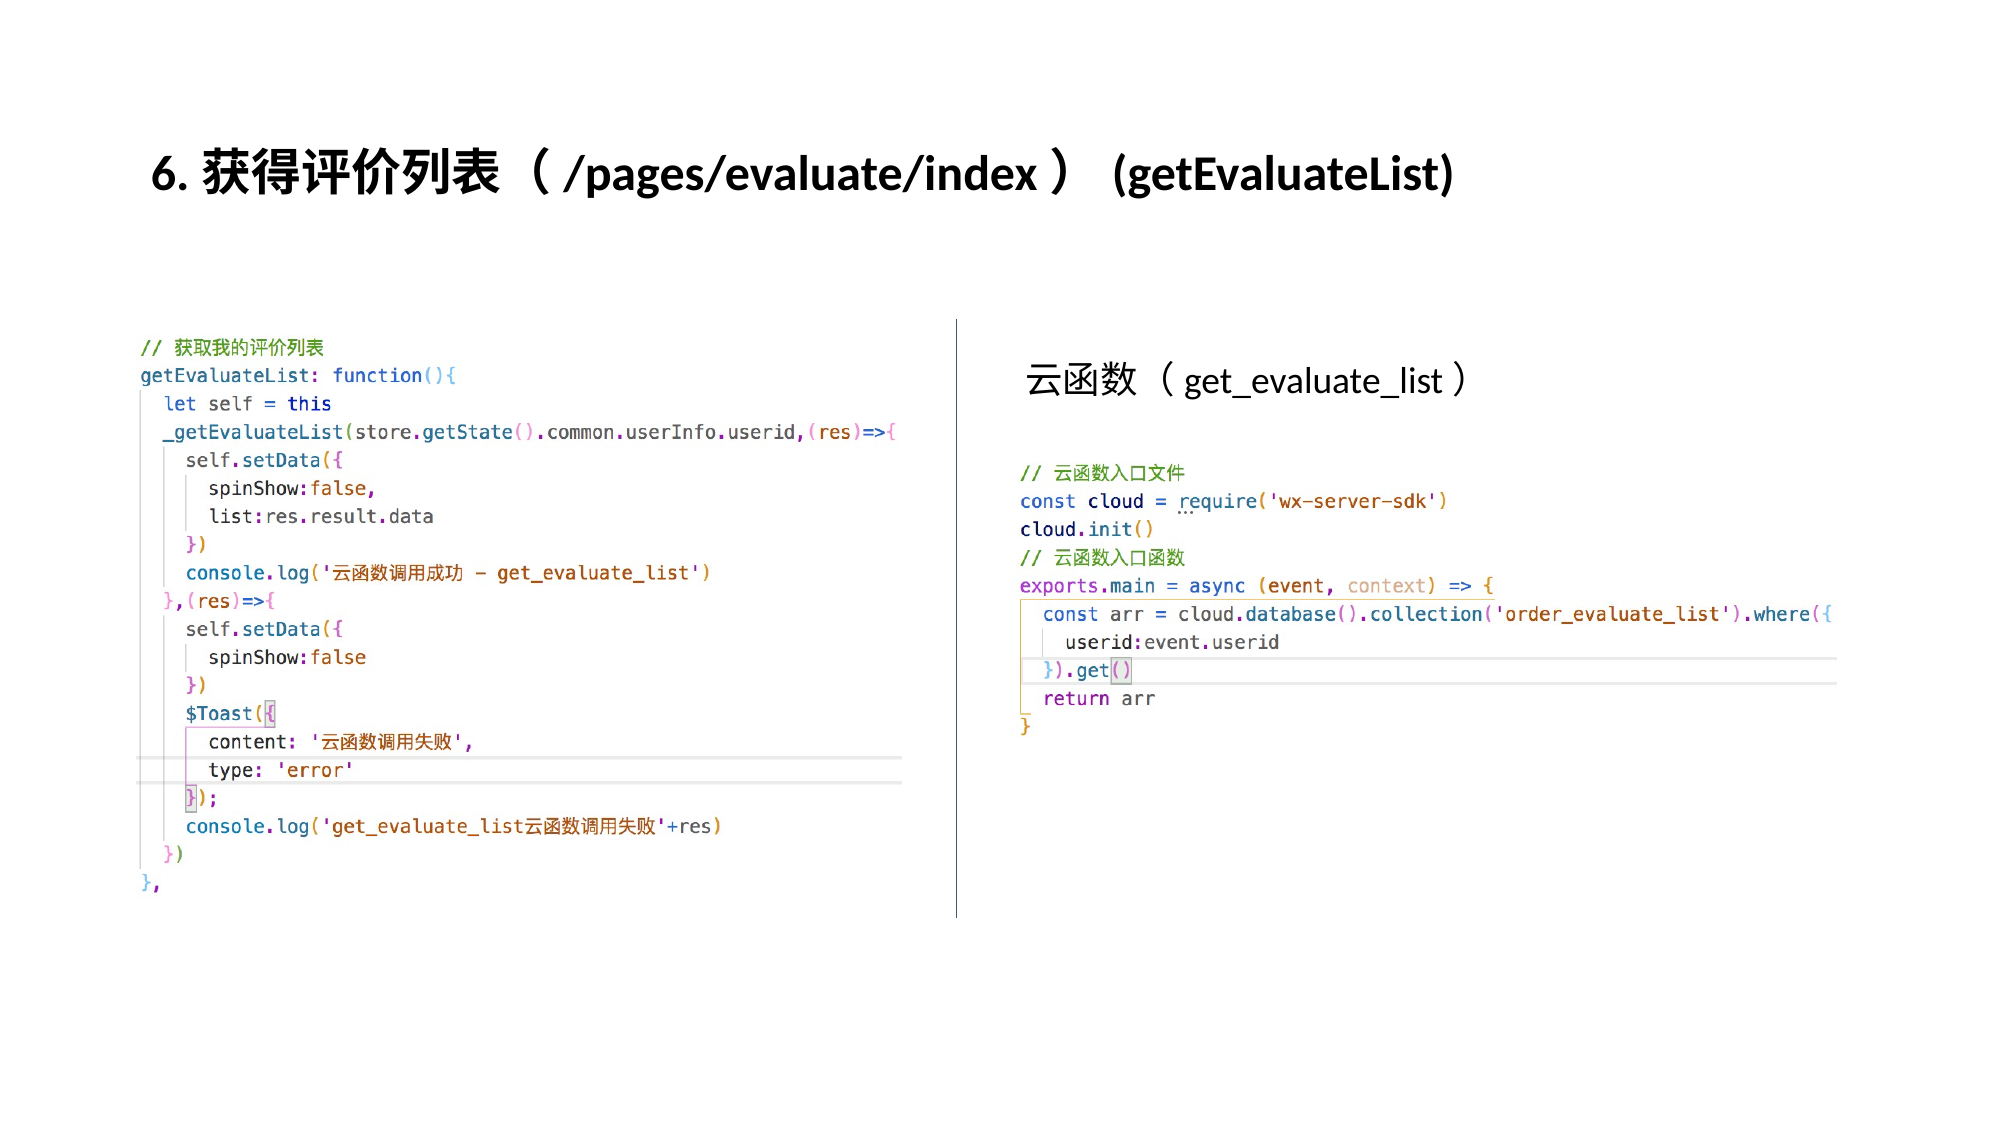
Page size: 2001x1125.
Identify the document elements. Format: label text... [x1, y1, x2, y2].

text_box 6.获得评价列表（/pages/evaluate/index）(getEvaluateList) [136, 132, 1947, 208]
picture [1010, 462, 1837, 744]
picture [136, 335, 902, 903]
text_box 云函数（get_evaluate_list） [1010, 349, 1678, 409]
